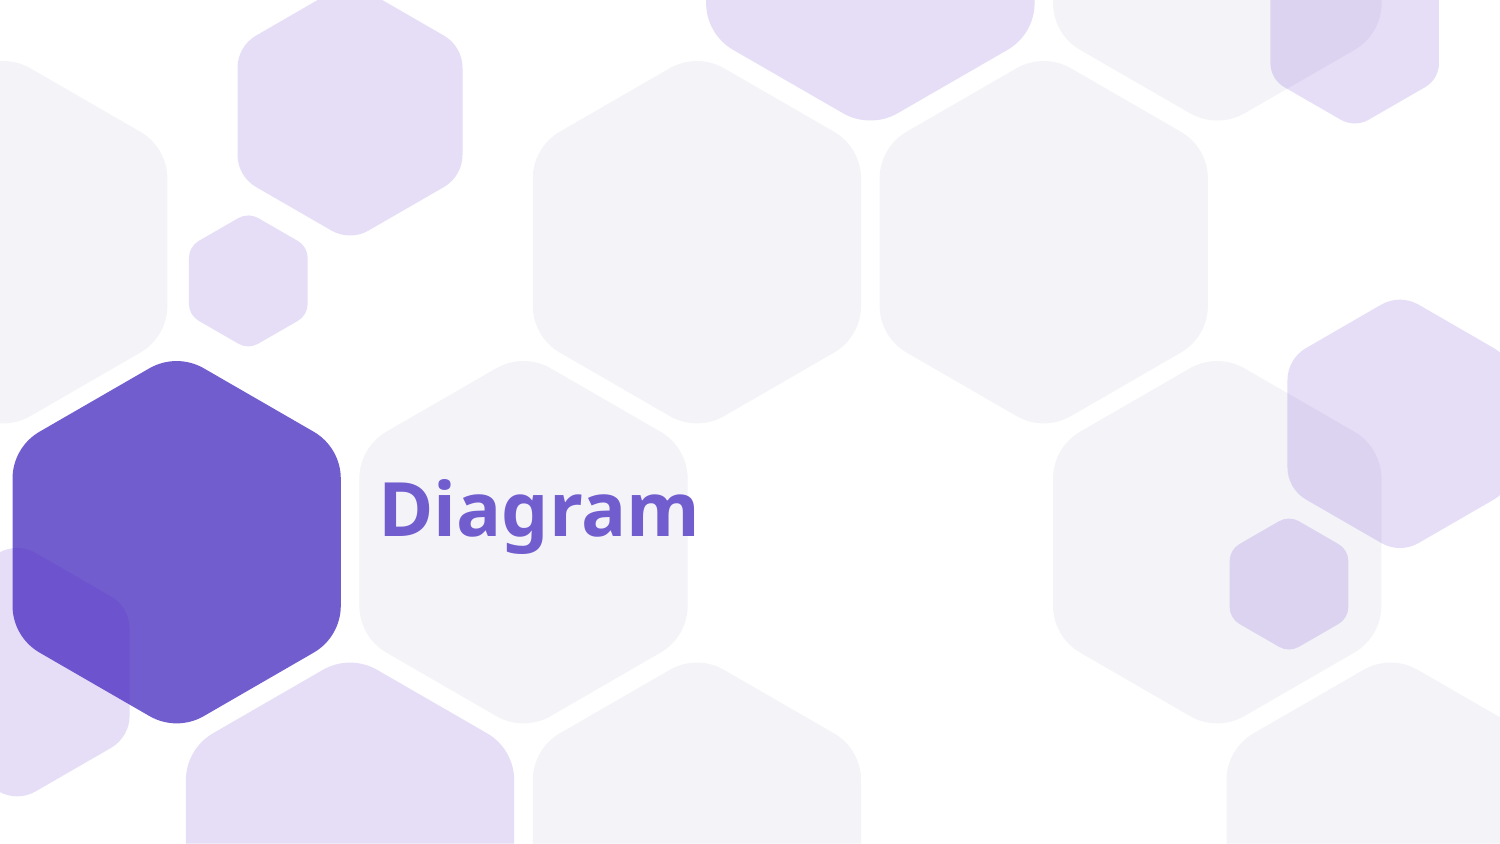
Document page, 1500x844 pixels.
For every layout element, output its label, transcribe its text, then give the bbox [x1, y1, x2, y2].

title Diagram [378, 473, 1332, 552]
